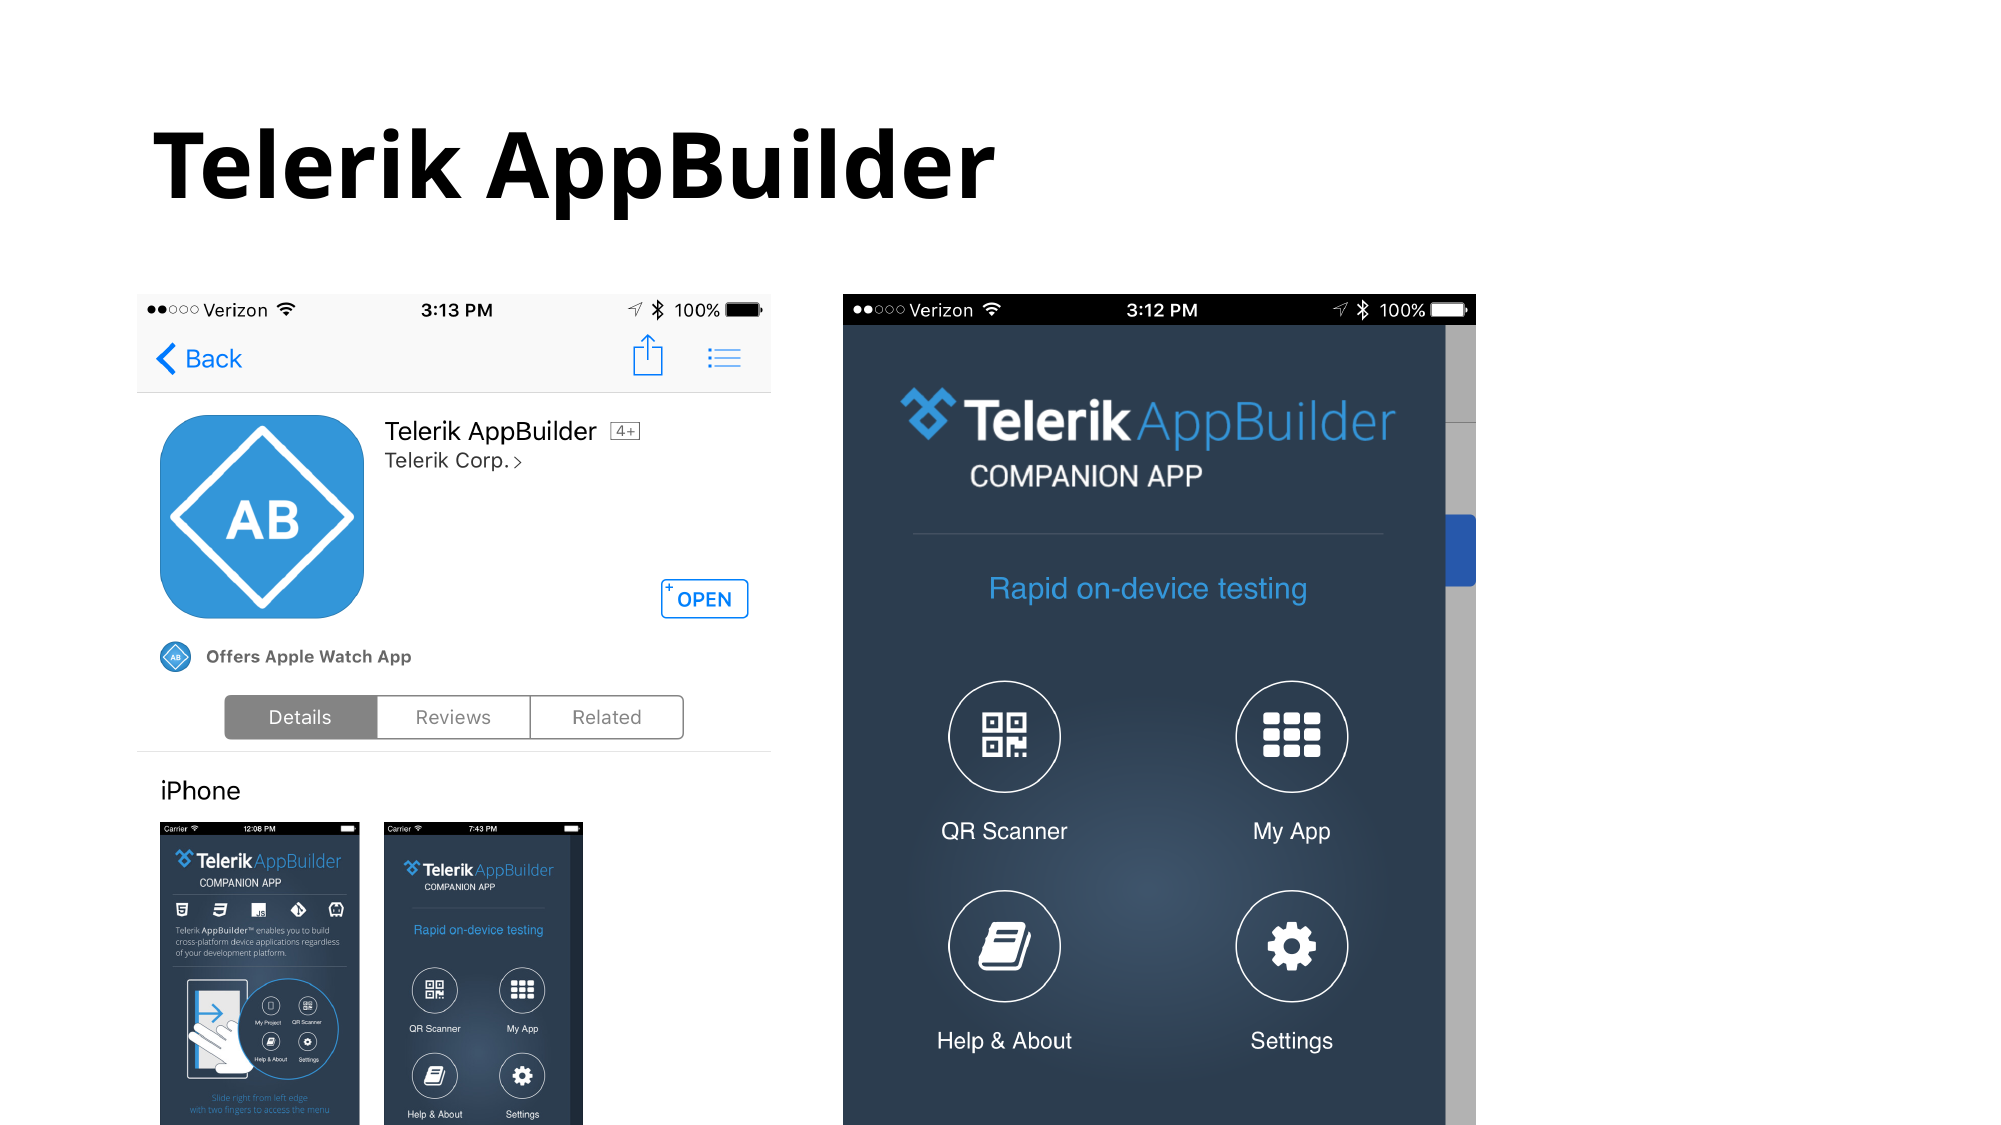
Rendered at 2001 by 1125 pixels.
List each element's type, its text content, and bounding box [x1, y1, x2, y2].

title Telerik AppBuilder [137, 59, 1863, 278]
picture [842, 294, 1476, 1125]
picture [137, 294, 771, 1125]
